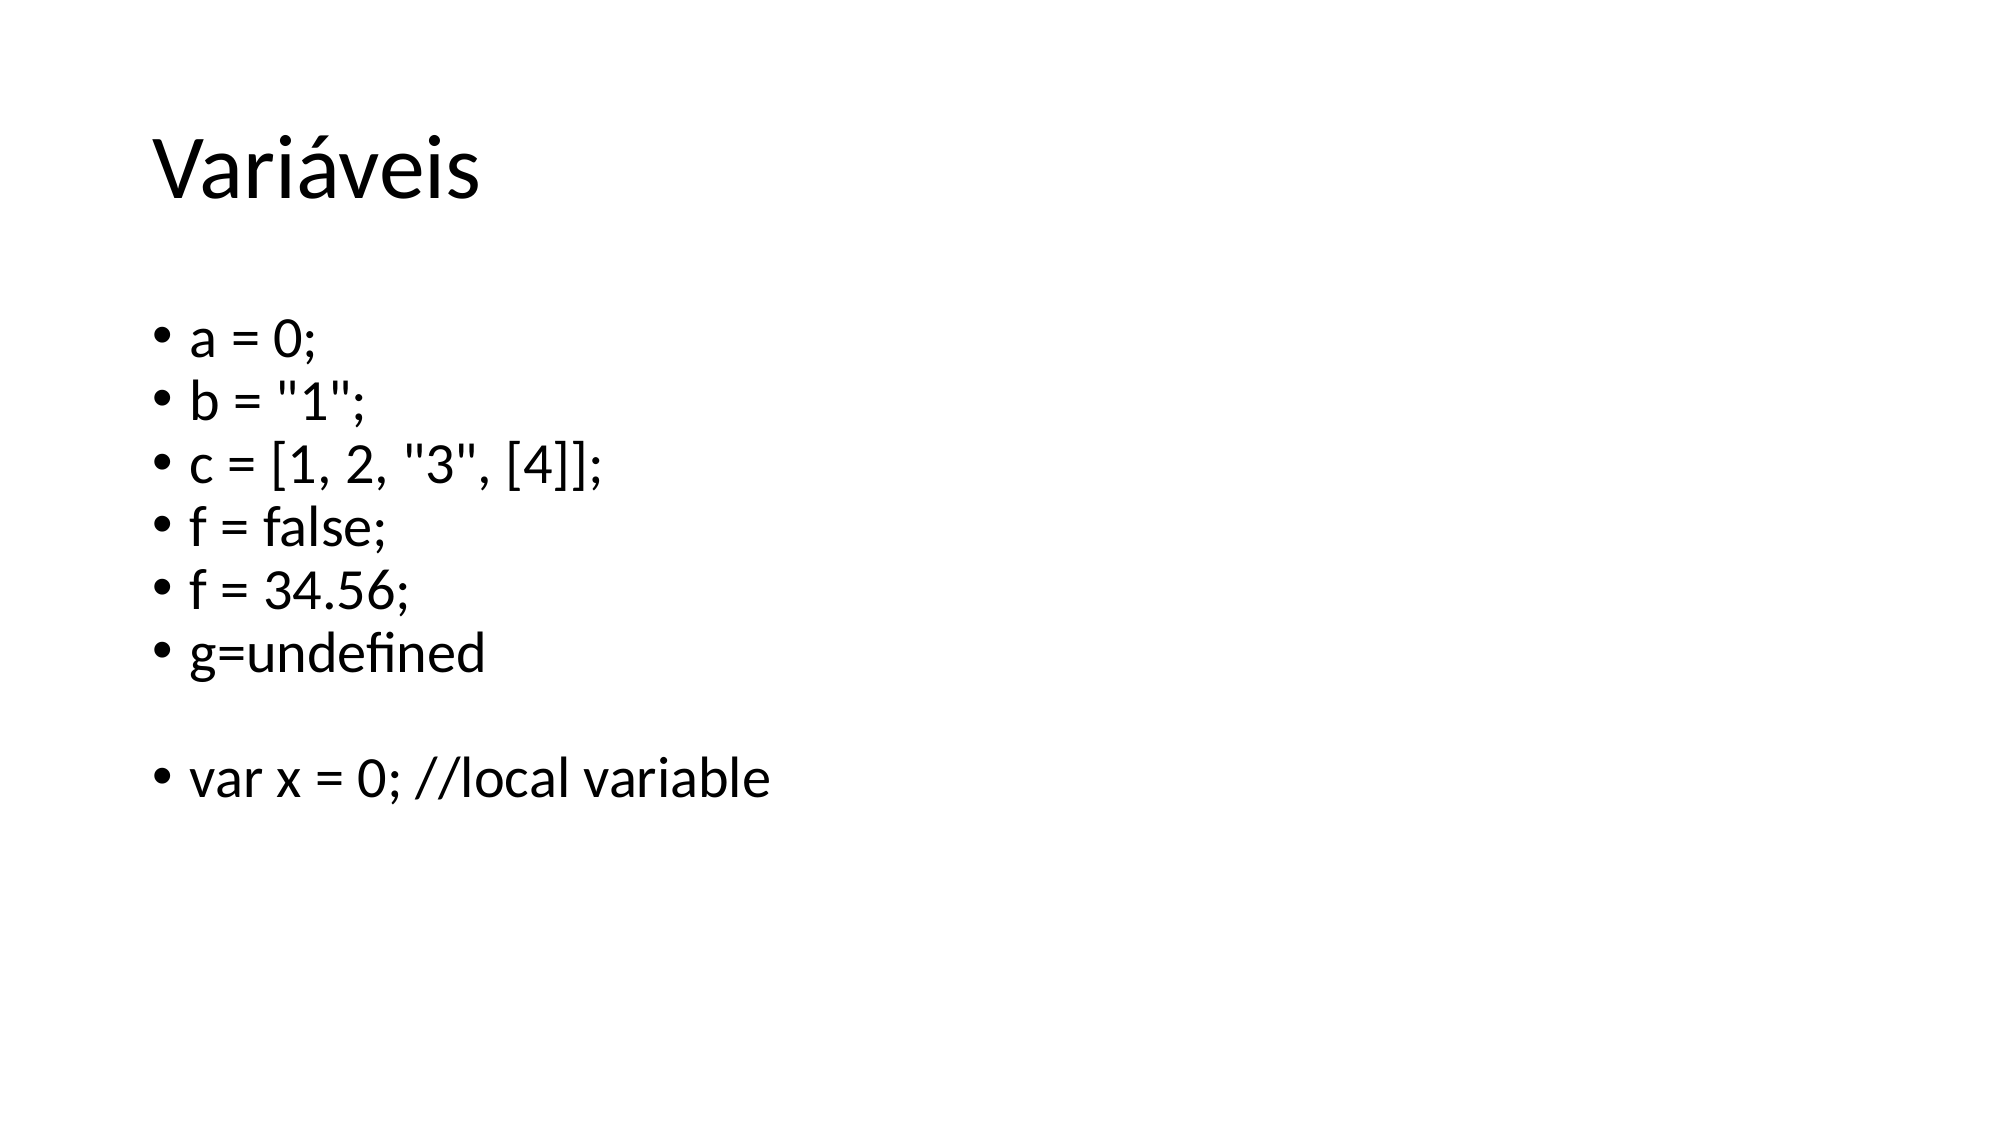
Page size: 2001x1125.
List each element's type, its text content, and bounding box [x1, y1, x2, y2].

list a = 0; b = "1"; c = [1, 2, "3", [4]]; f = false; f = 34.56; g=undefined var x = 0; //local variable [137, 299, 1863, 1014]
title Variáveis [137, 59, 1863, 278]
